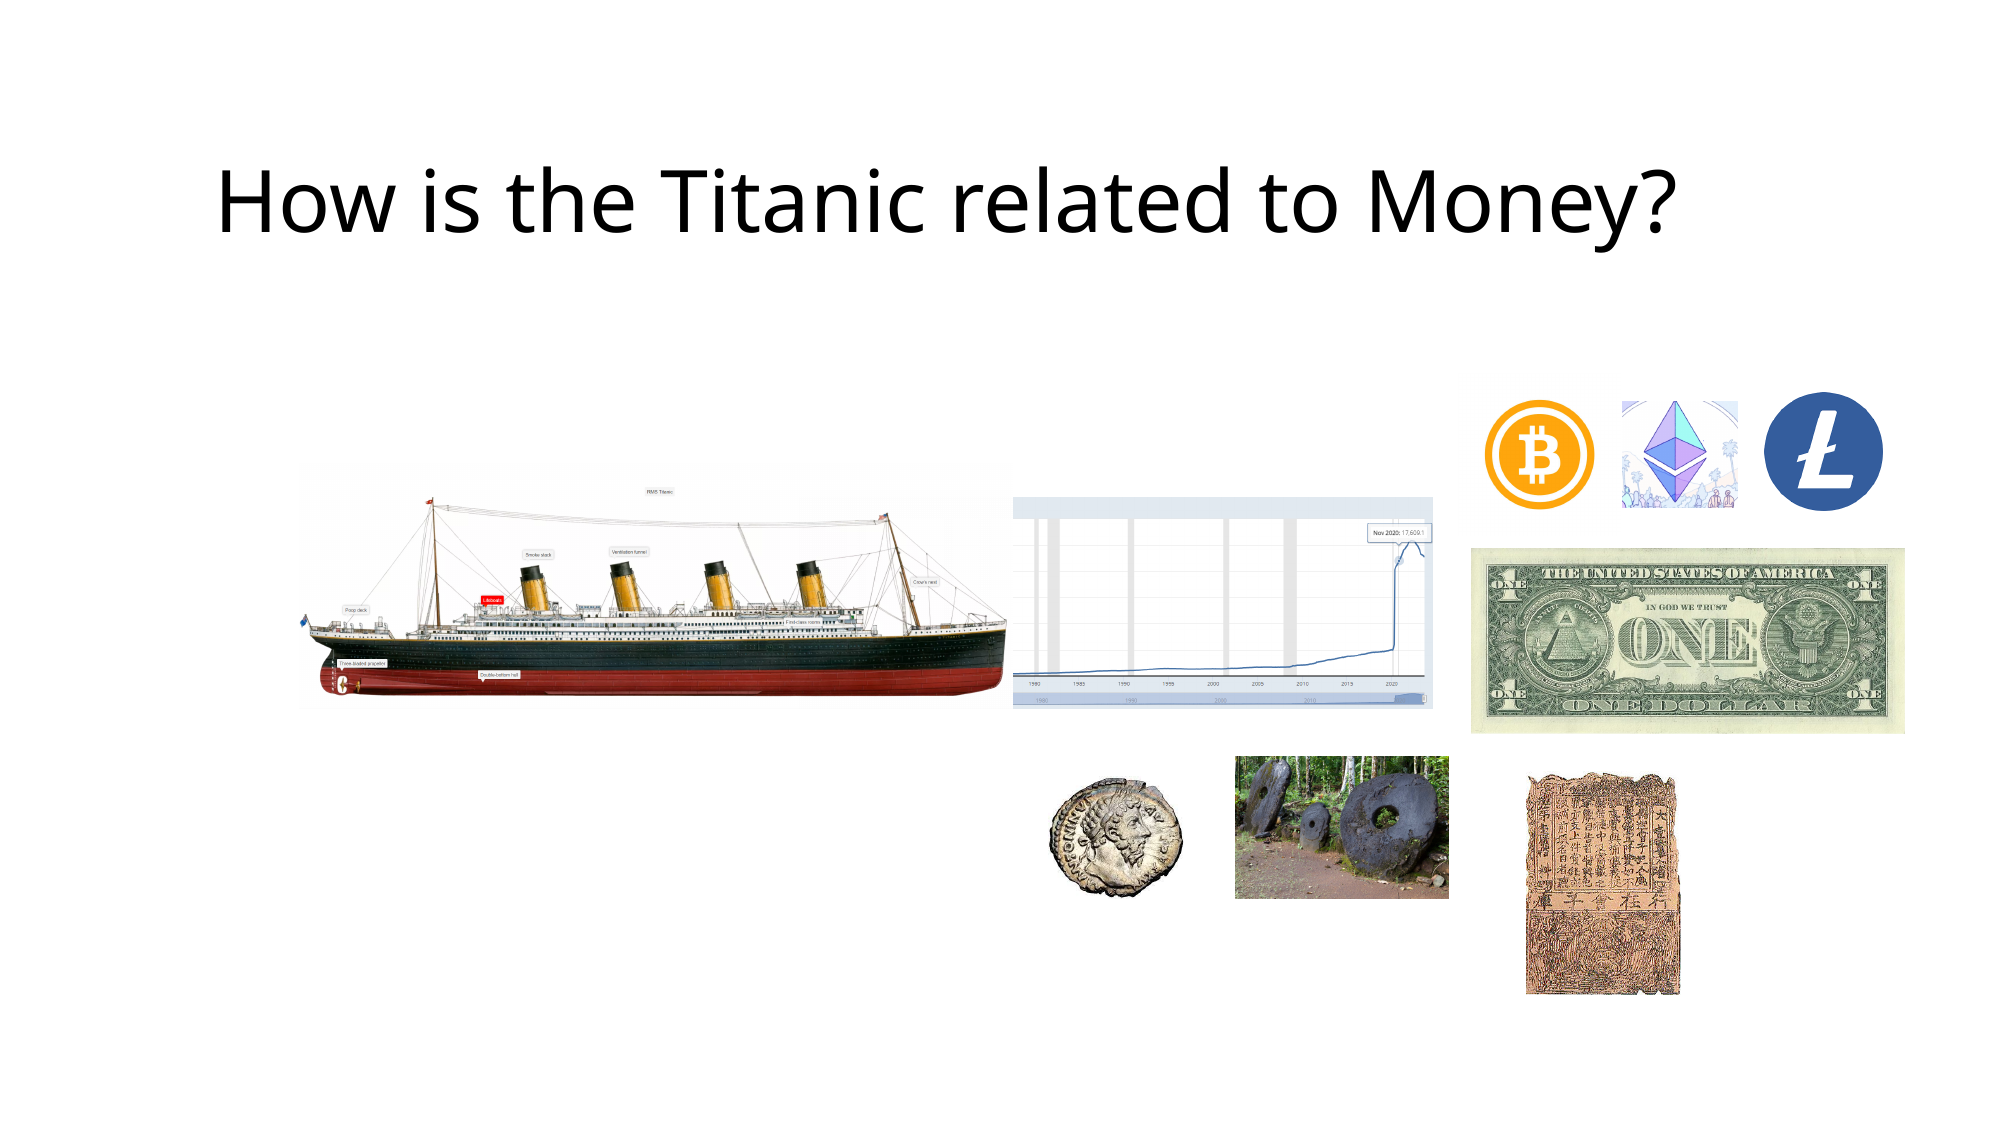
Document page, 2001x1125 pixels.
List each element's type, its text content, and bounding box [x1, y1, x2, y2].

picture [1458, 373, 1621, 536]
picture [299, 463, 1433, 709]
picture [1526, 771, 1681, 995]
title How is the Titanic related to Money? [197, 128, 1697, 259]
picture [1622, 401, 1738, 508]
picture [1235, 756, 1449, 899]
picture [1471, 548, 1905, 734]
picture [1048, 776, 1184, 899]
picture [1764, 392, 1883, 511]
